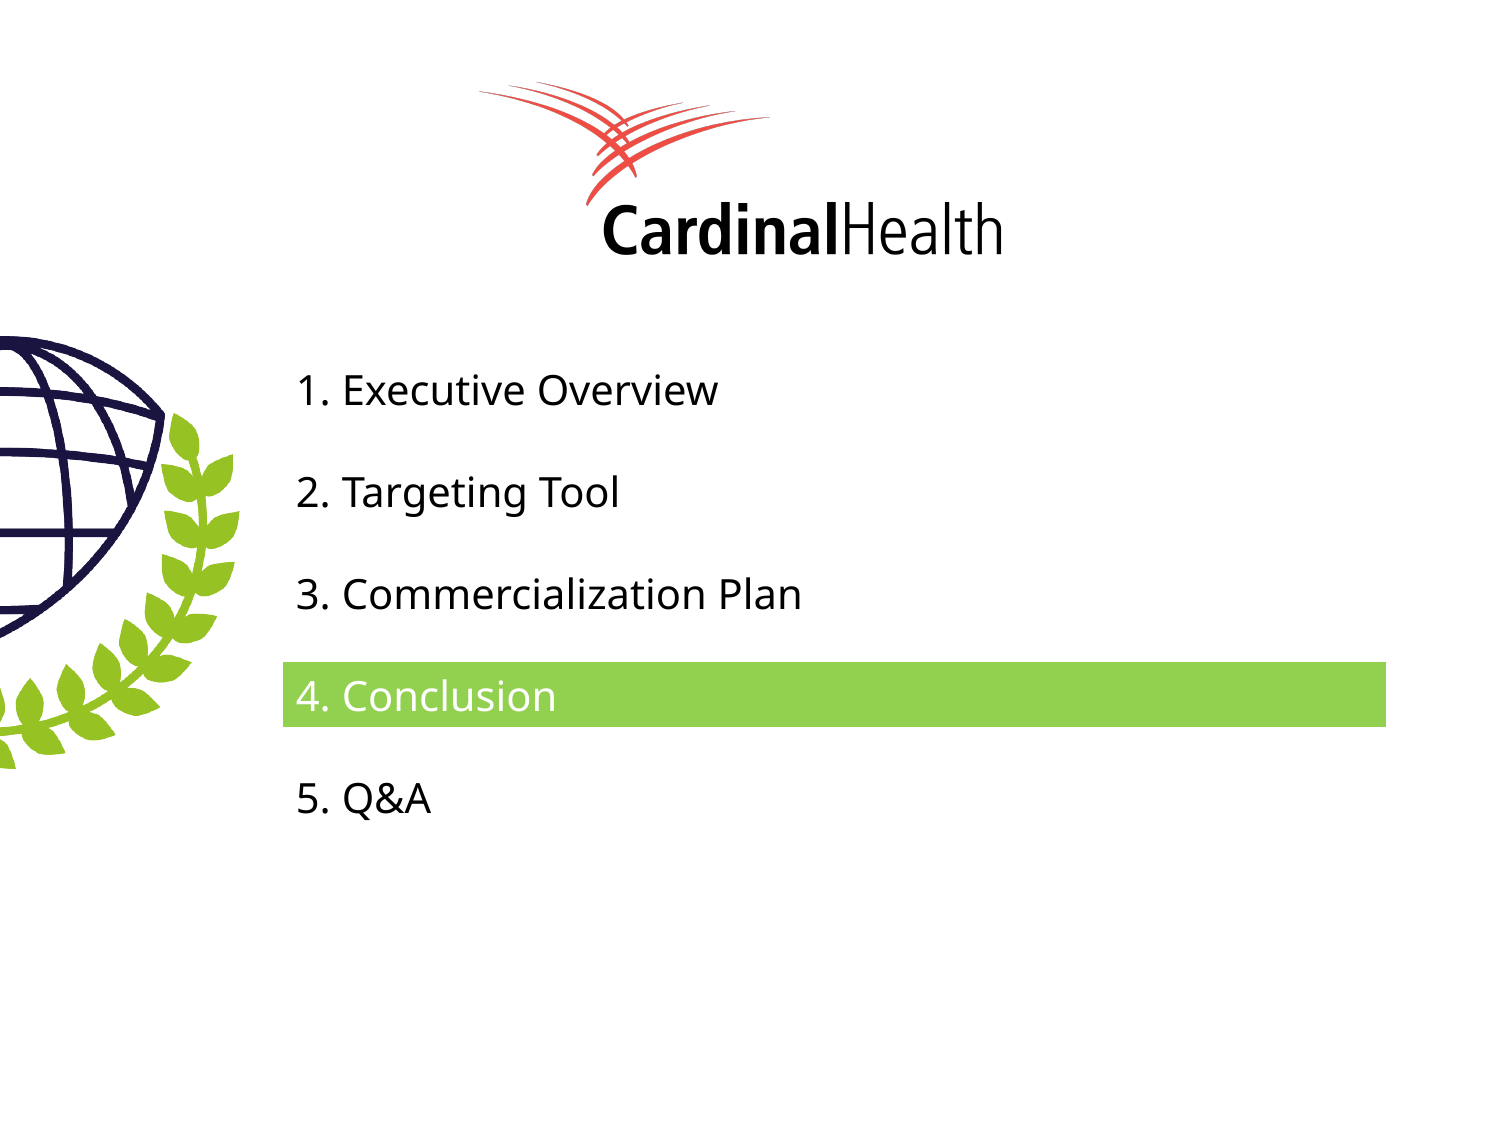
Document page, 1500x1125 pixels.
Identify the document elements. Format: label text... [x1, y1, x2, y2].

text_box 3. Commercialization Plan [279, 556, 1390, 629]
text_box 1. Executive Overview [279, 352, 1390, 425]
text_box 4. Conclusion [279, 658, 1390, 731]
text_box 2. Targeting Tool [279, 454, 1390, 527]
text_box 5. Q&A [279, 760, 1390, 833]
picture [468, 68, 1032, 275]
picture [0, 335, 240, 769]
